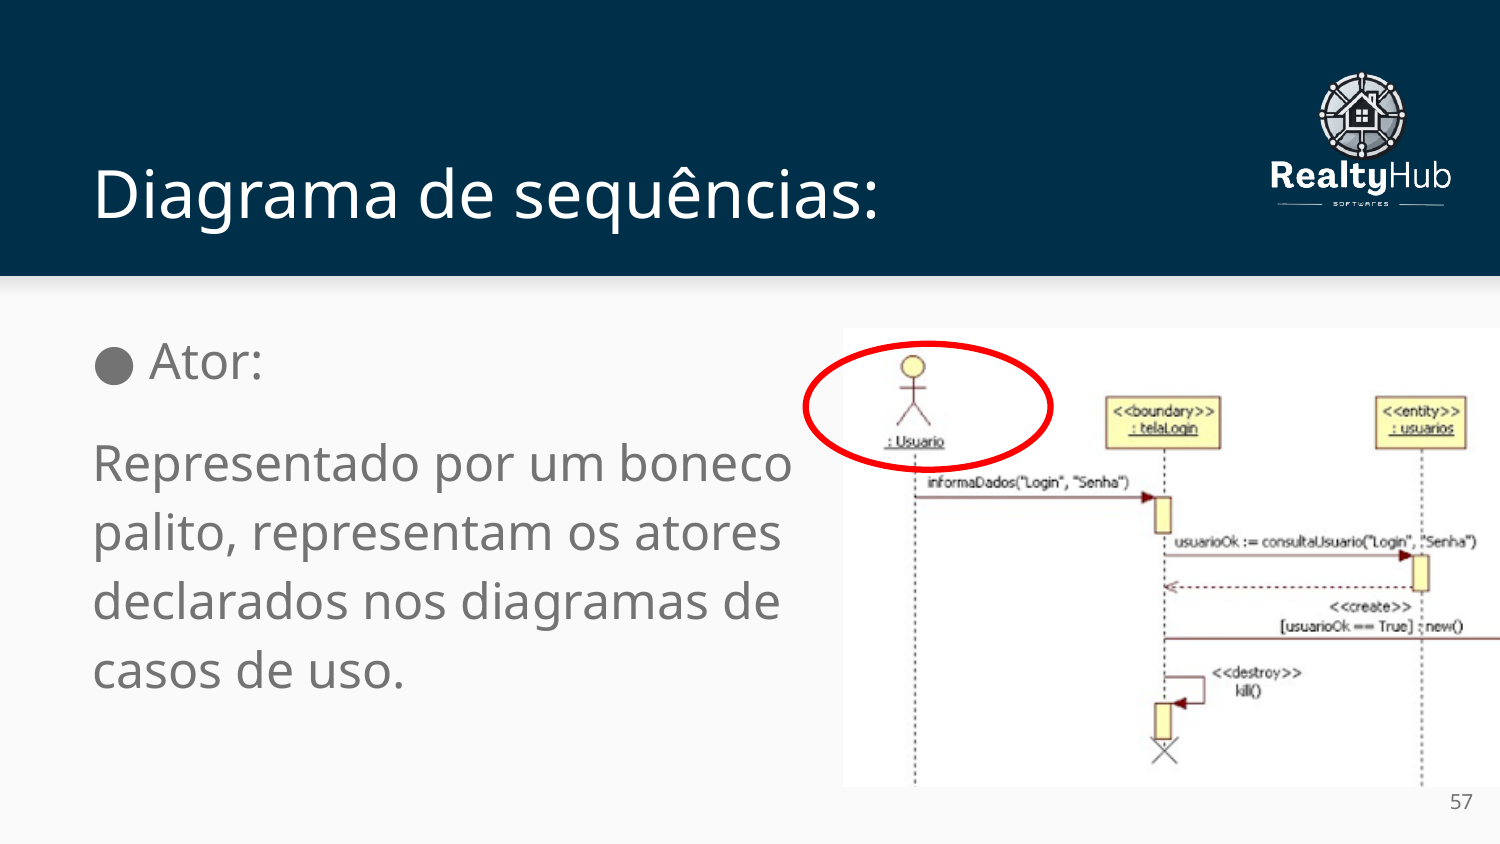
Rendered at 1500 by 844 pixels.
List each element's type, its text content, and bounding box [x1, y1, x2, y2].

picture [1221, 0, 1500, 279]
text_box [805, 364, 837, 449]
slide_number ‹#› [1398, 794, 1489, 835]
picture [842, 328, 1500, 787]
list ● Ator: Representado por um boneco palito, representam os atores declarados nos diagramas de casos de uso. [77, 305, 829, 799]
title Diagrama de sequências: [77, 121, 1216, 248]
